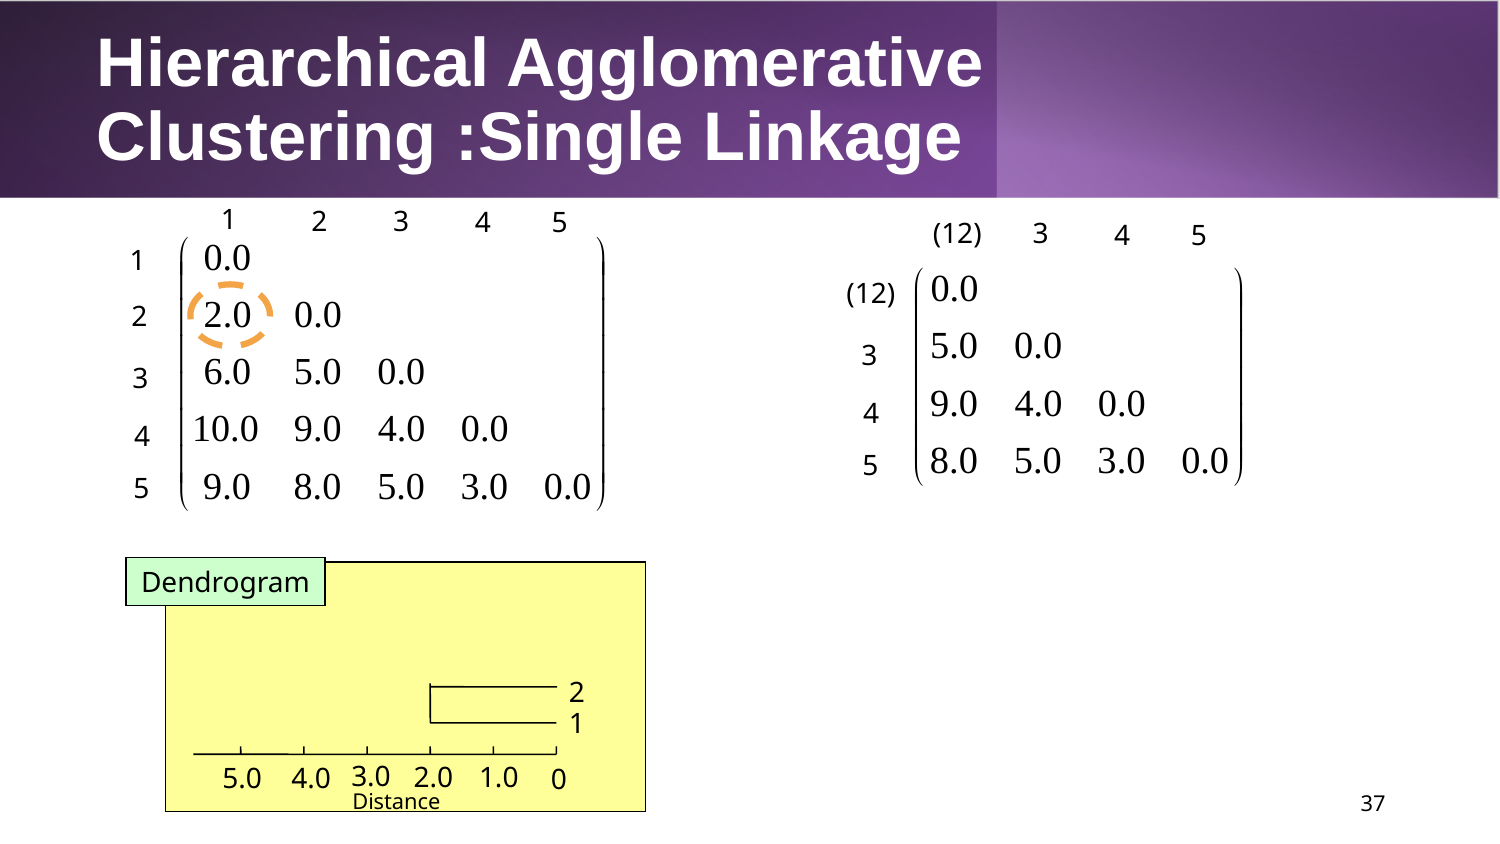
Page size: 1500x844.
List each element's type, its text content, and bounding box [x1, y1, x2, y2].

text_box 1 [114, 235, 161, 284]
text_box 3 [117, 353, 164, 402]
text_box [142, 557, 646, 818]
text_box 5 [536, 207, 583, 229]
slide_number 37 [1059, 782, 1397, 827]
text_box 3 [378, 207, 425, 229]
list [172, 230, 616, 519]
text_box 5 [118, 463, 165, 512]
text_box 2 [116, 291, 163, 340]
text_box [829, 207, 1254, 493]
text_box 2 [296, 207, 343, 229]
text_box 1 [206, 207, 252, 229]
picture [0, 0, 1500, 199]
text_box 4 [460, 207, 506, 229]
text_box 4 [119, 411, 166, 460]
